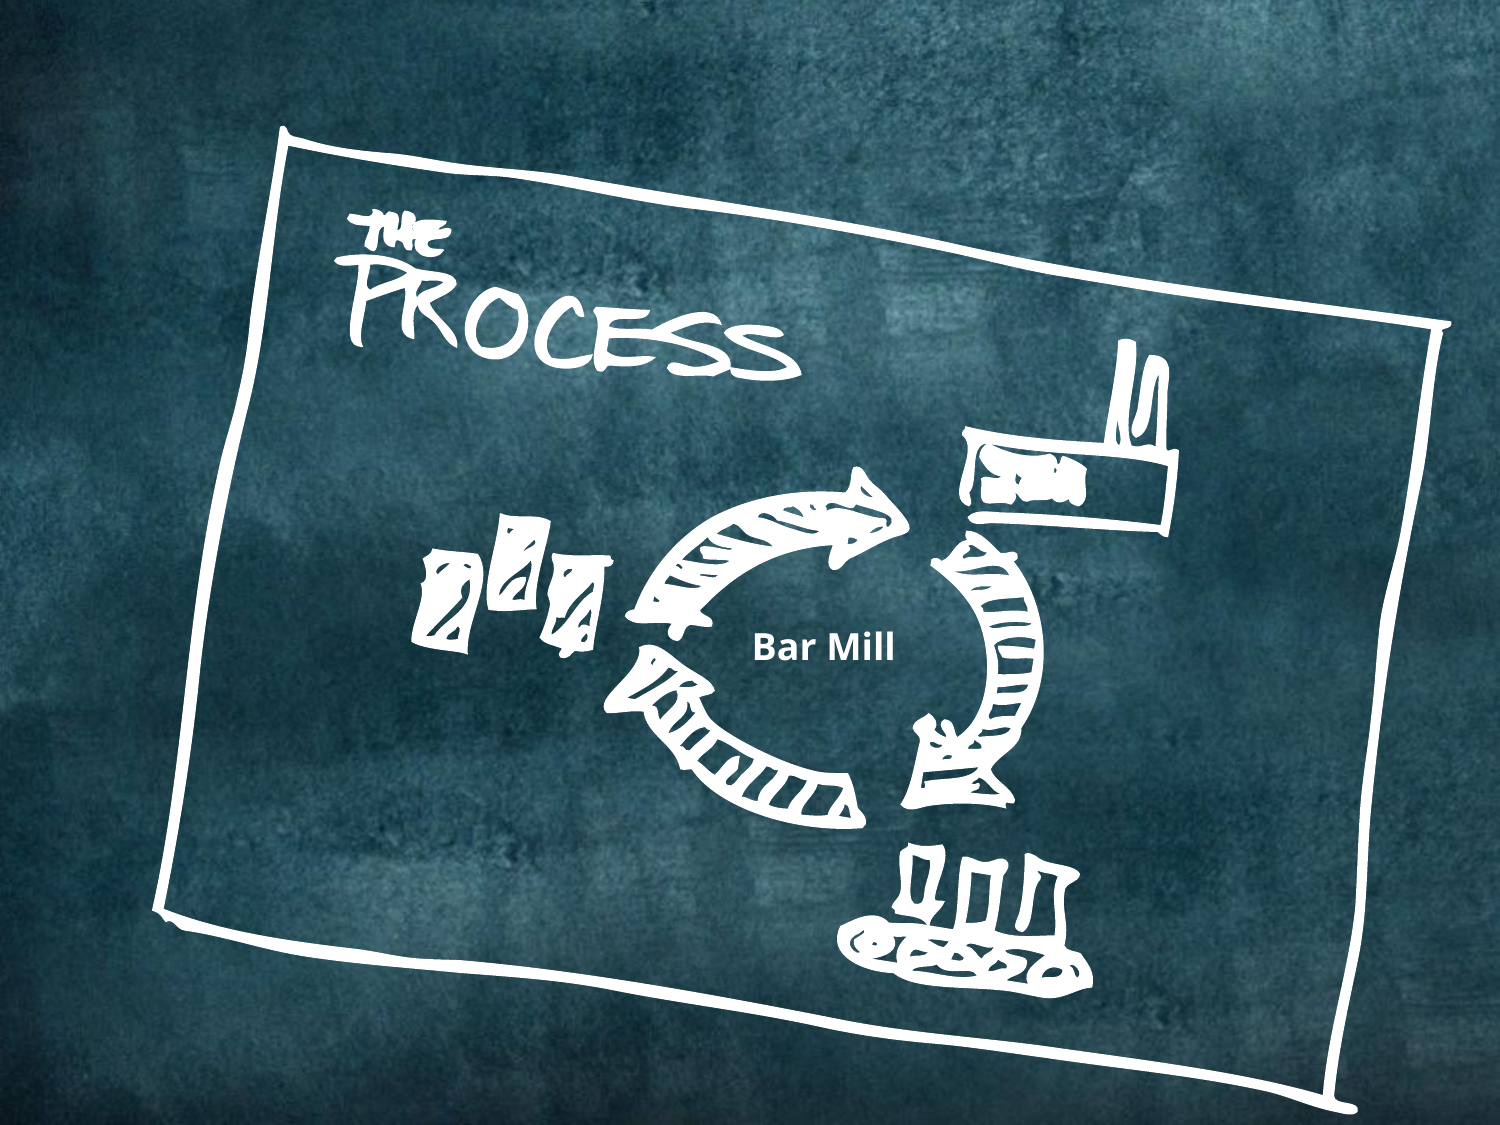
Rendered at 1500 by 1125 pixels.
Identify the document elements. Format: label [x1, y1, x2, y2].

picture [0, 0, 1500, 1125]
text_box [192, 211, 1430, 1033]
